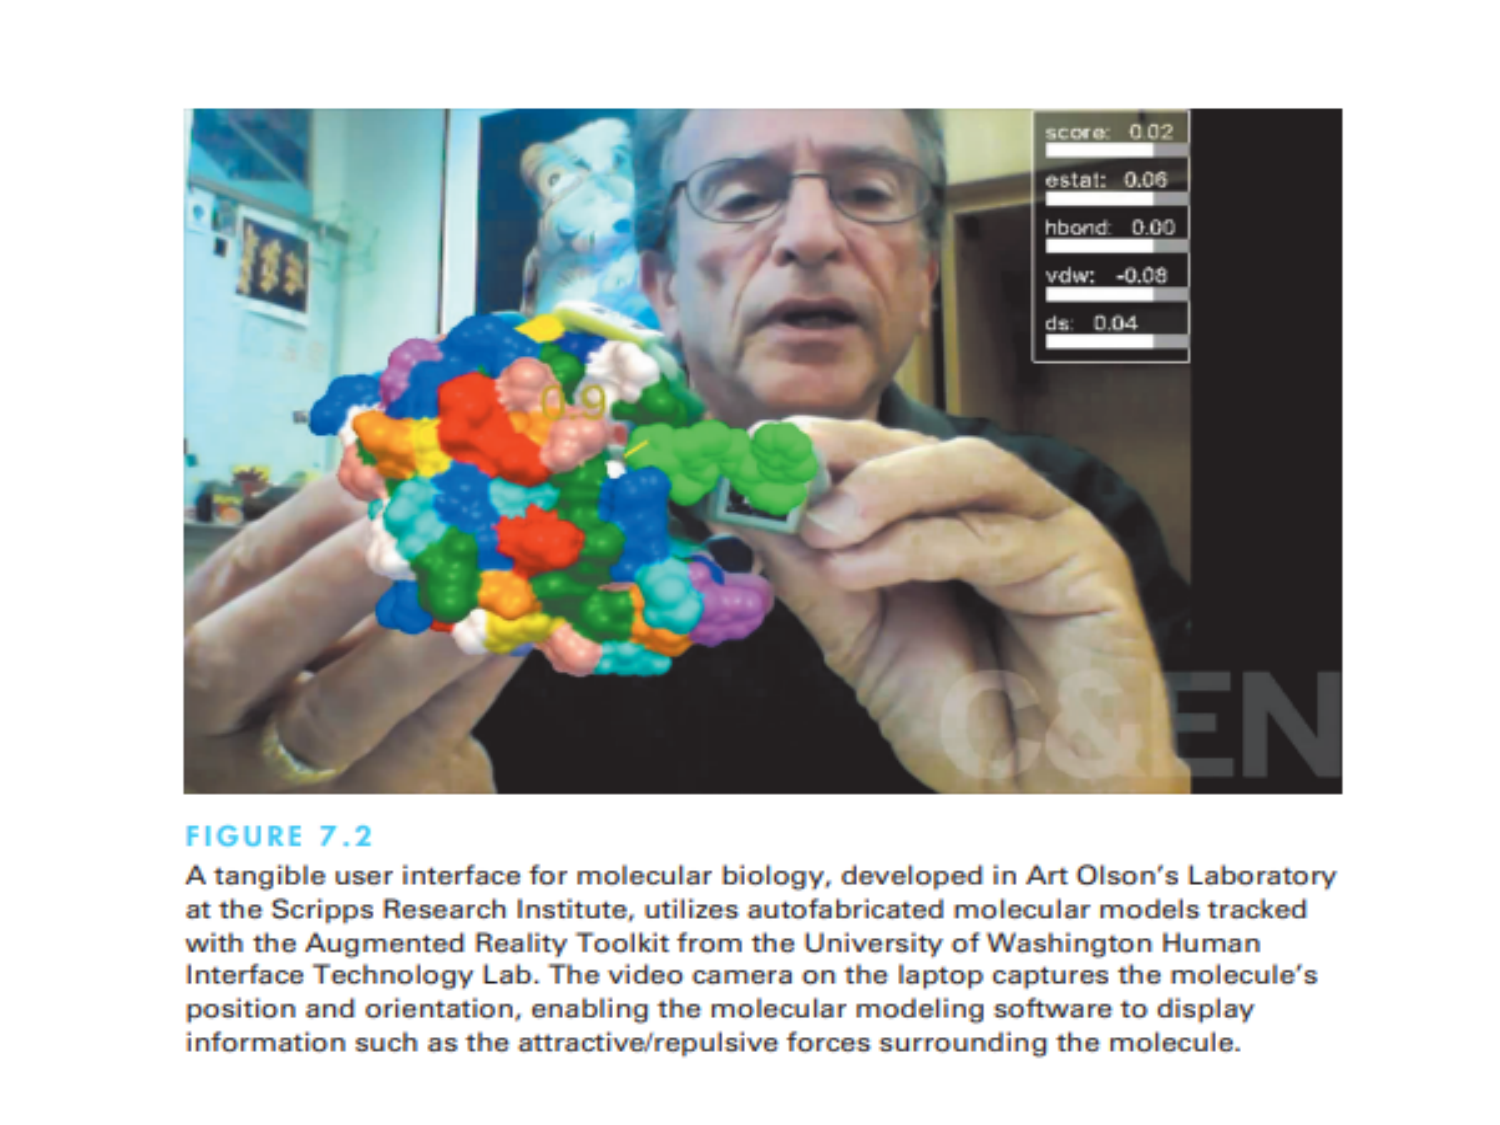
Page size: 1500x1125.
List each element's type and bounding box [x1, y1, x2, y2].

list [137, 37, 1388, 1088]
